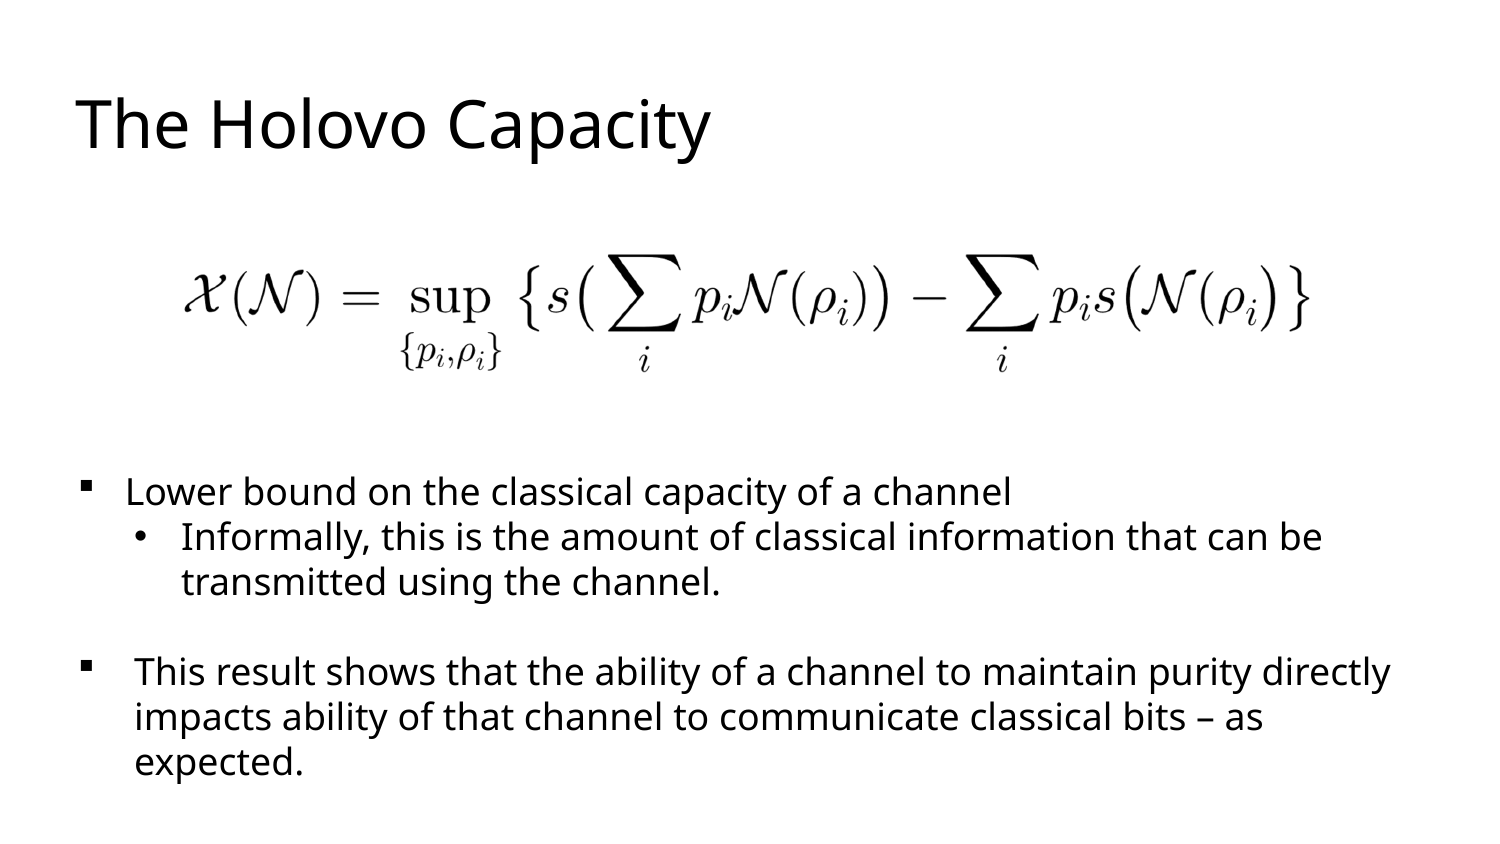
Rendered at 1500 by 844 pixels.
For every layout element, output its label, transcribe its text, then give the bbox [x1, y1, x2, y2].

title The Holovo Capacity [60, 44, 1440, 208]
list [166, 233, 1334, 398]
text_box Lower bound on the classical capacity of a channel Informally, this is the amount of classical information that can be transmitted using the channel. This result shows that the ability of a channel to maintain purity directly impacts ability of that channel to communicate classical bits – as expected. [63, 460, 1442, 791]
